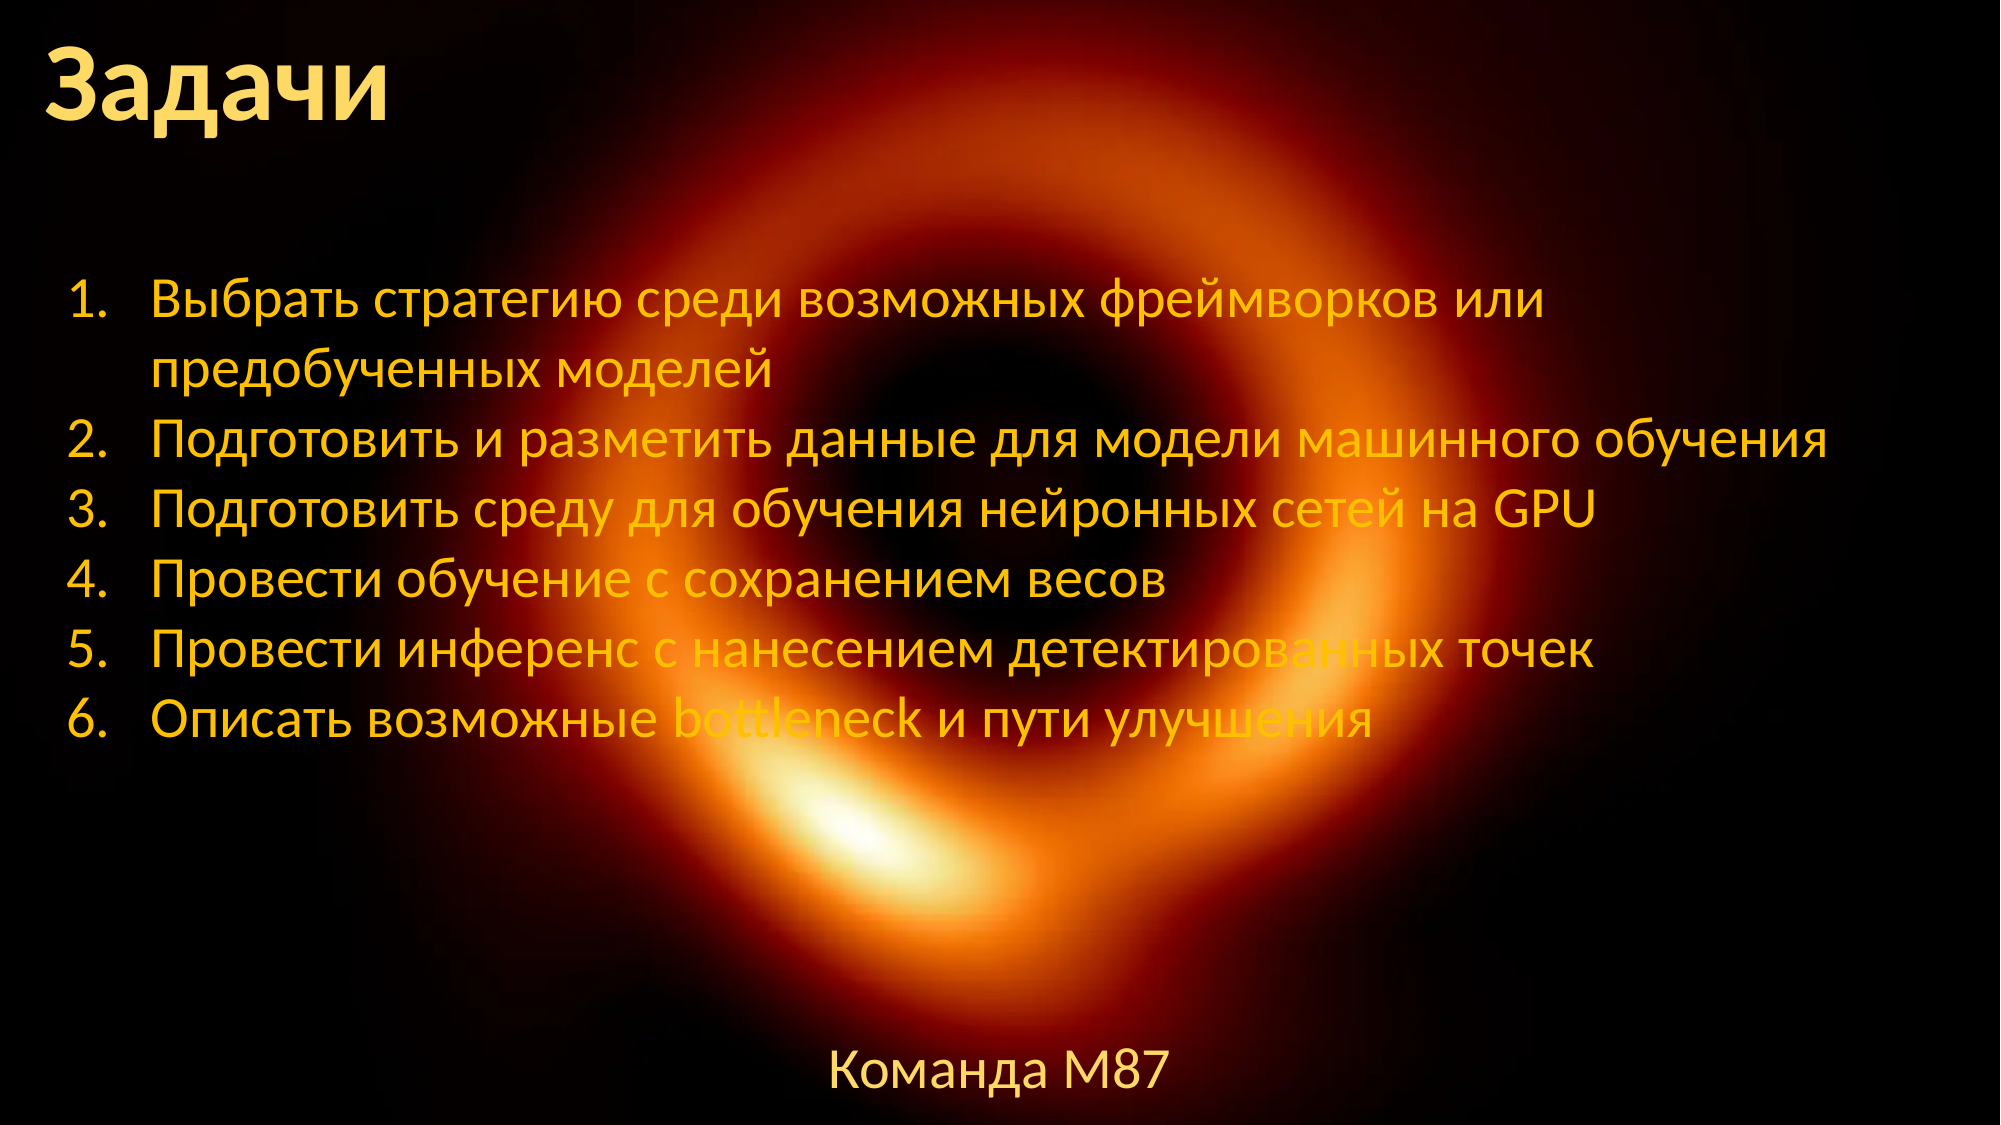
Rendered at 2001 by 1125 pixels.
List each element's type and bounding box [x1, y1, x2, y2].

list [0, 0, 2000, 1125]
